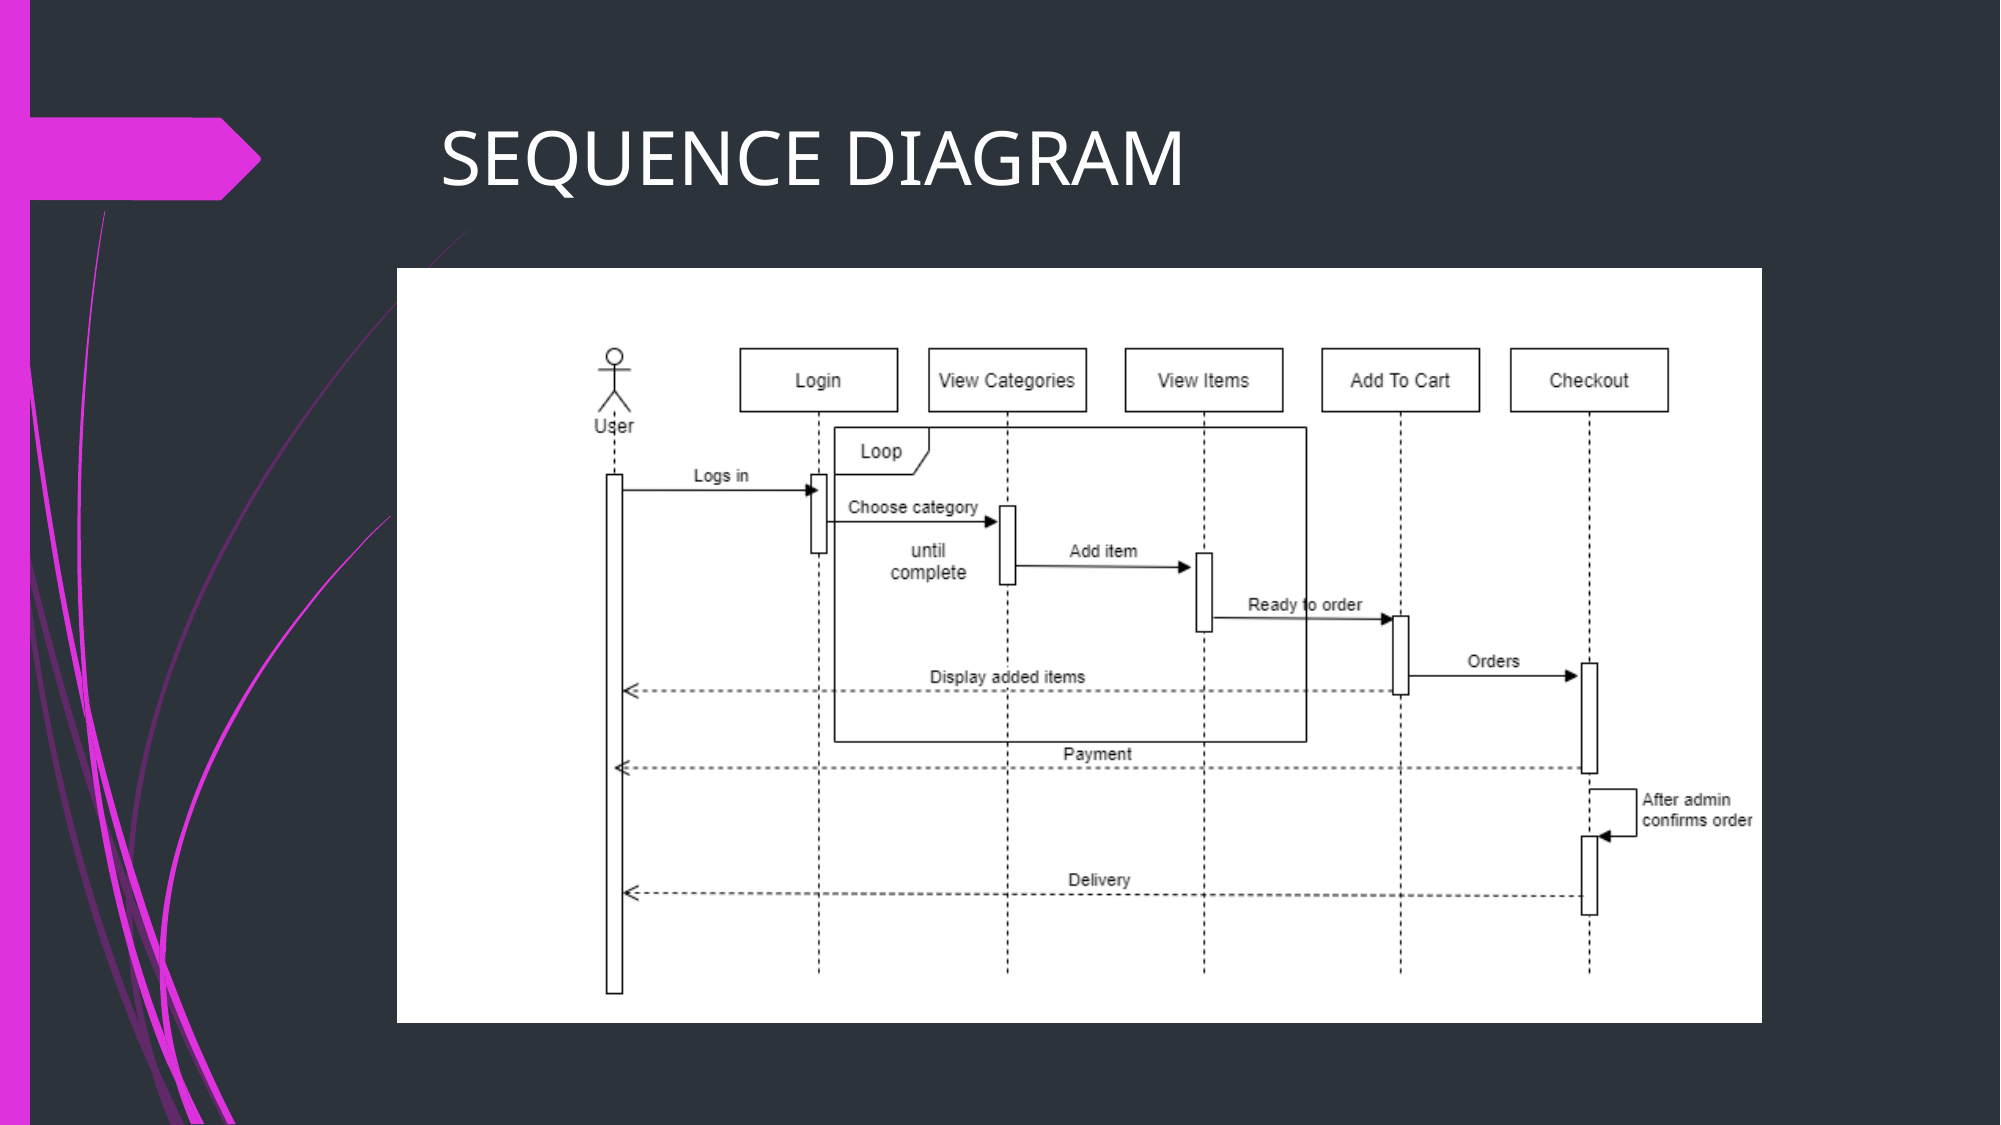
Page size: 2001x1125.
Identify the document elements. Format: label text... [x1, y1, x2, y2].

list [397, 268, 1762, 1023]
title SEQUENCE DIAGRAM [425, 102, 1888, 313]
